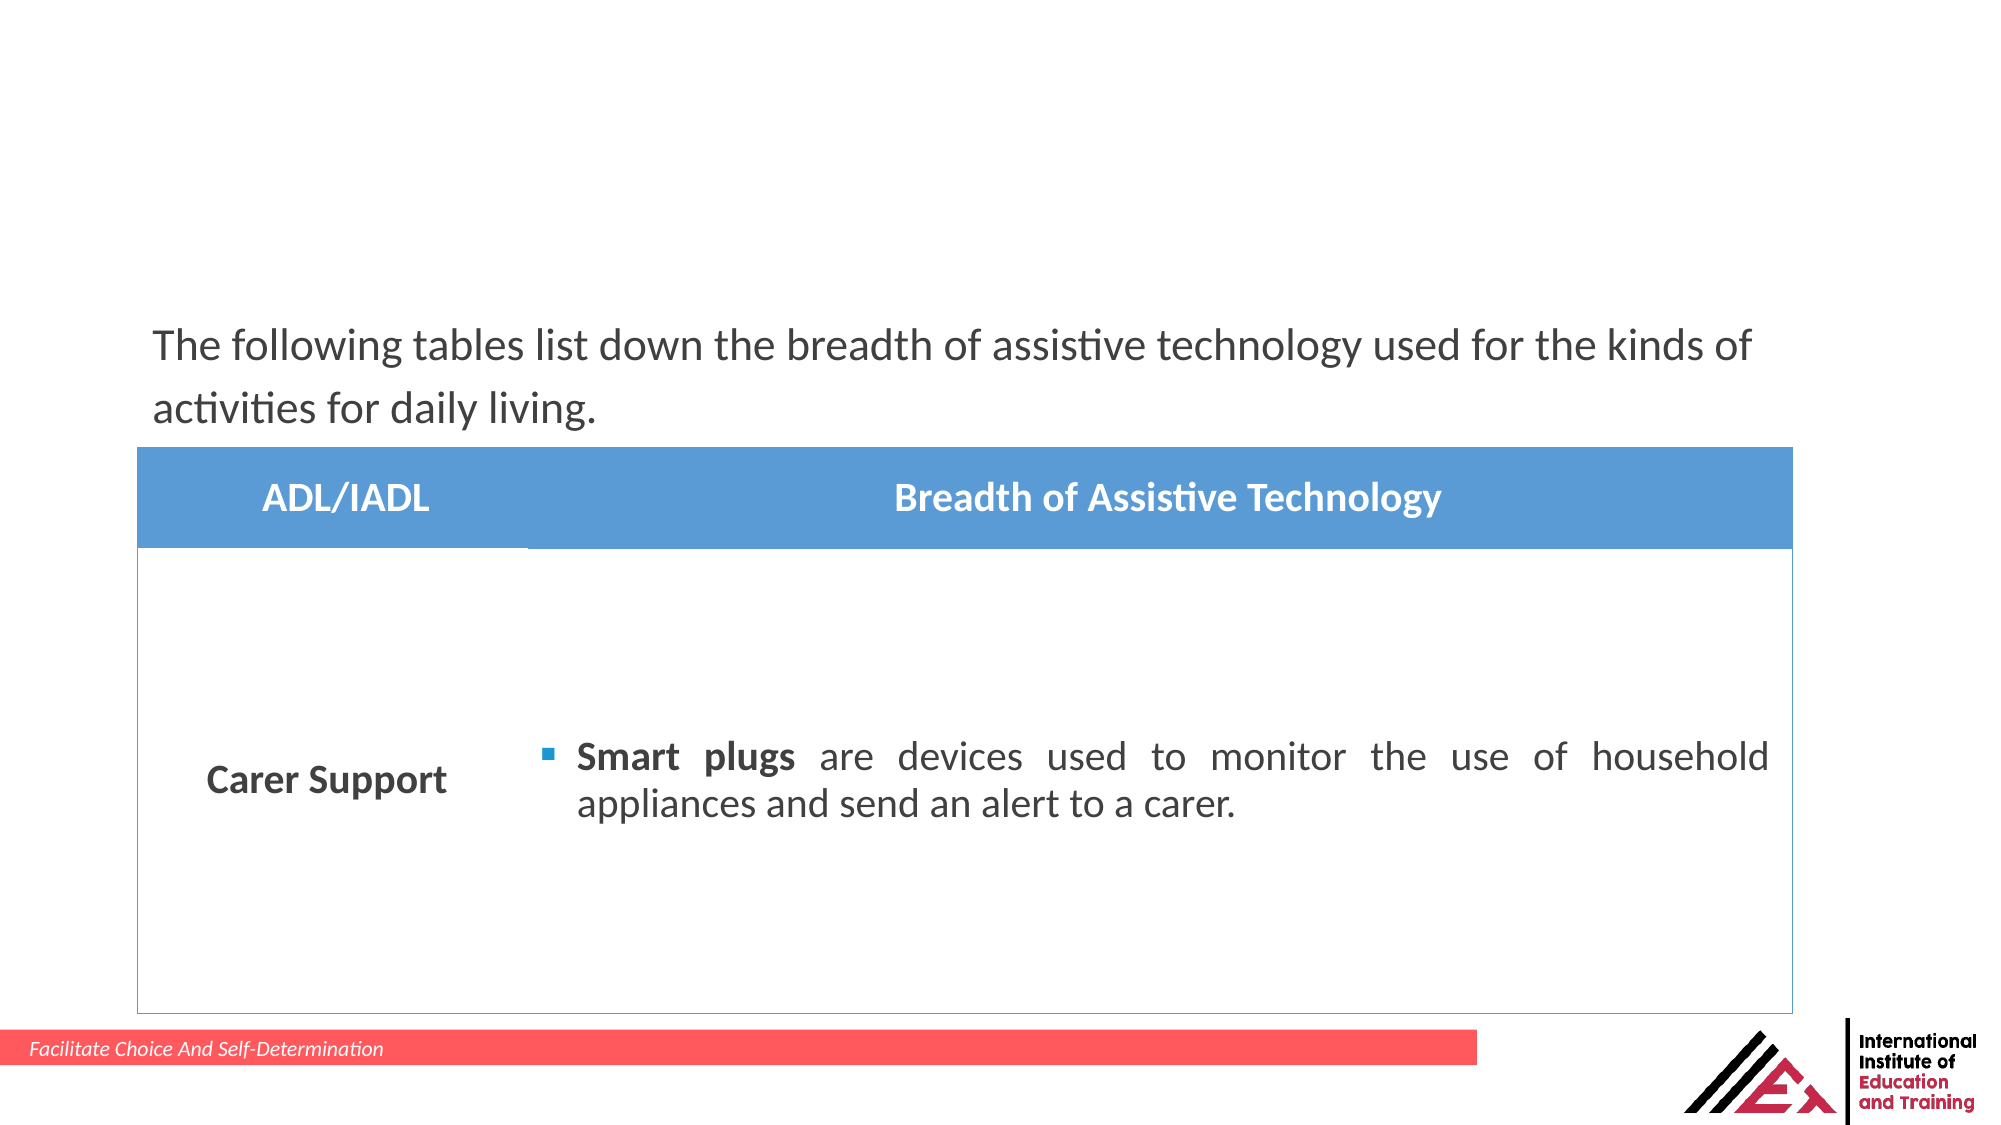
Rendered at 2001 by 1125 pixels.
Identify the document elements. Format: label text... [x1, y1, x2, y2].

table_header Breadth of Assistive Technology [528, 448, 1792, 548]
table_cell Smart plugs are devices used to monitor the use of household appliances and send an alert to a carer. [528, 549, 1792, 1013]
text_box Facilitate Choice And Self-Determination [0, 1029, 1478, 1066]
table_cell Carer Support [138, 548, 528, 1013]
list The following tables list down the breadth of assistive technology used for the kinds of activities for daily living. [137, 299, 1793, 447]
table_header ADL/IADL [138, 448, 528, 548]
picture [1683, 1018, 1976, 1125]
